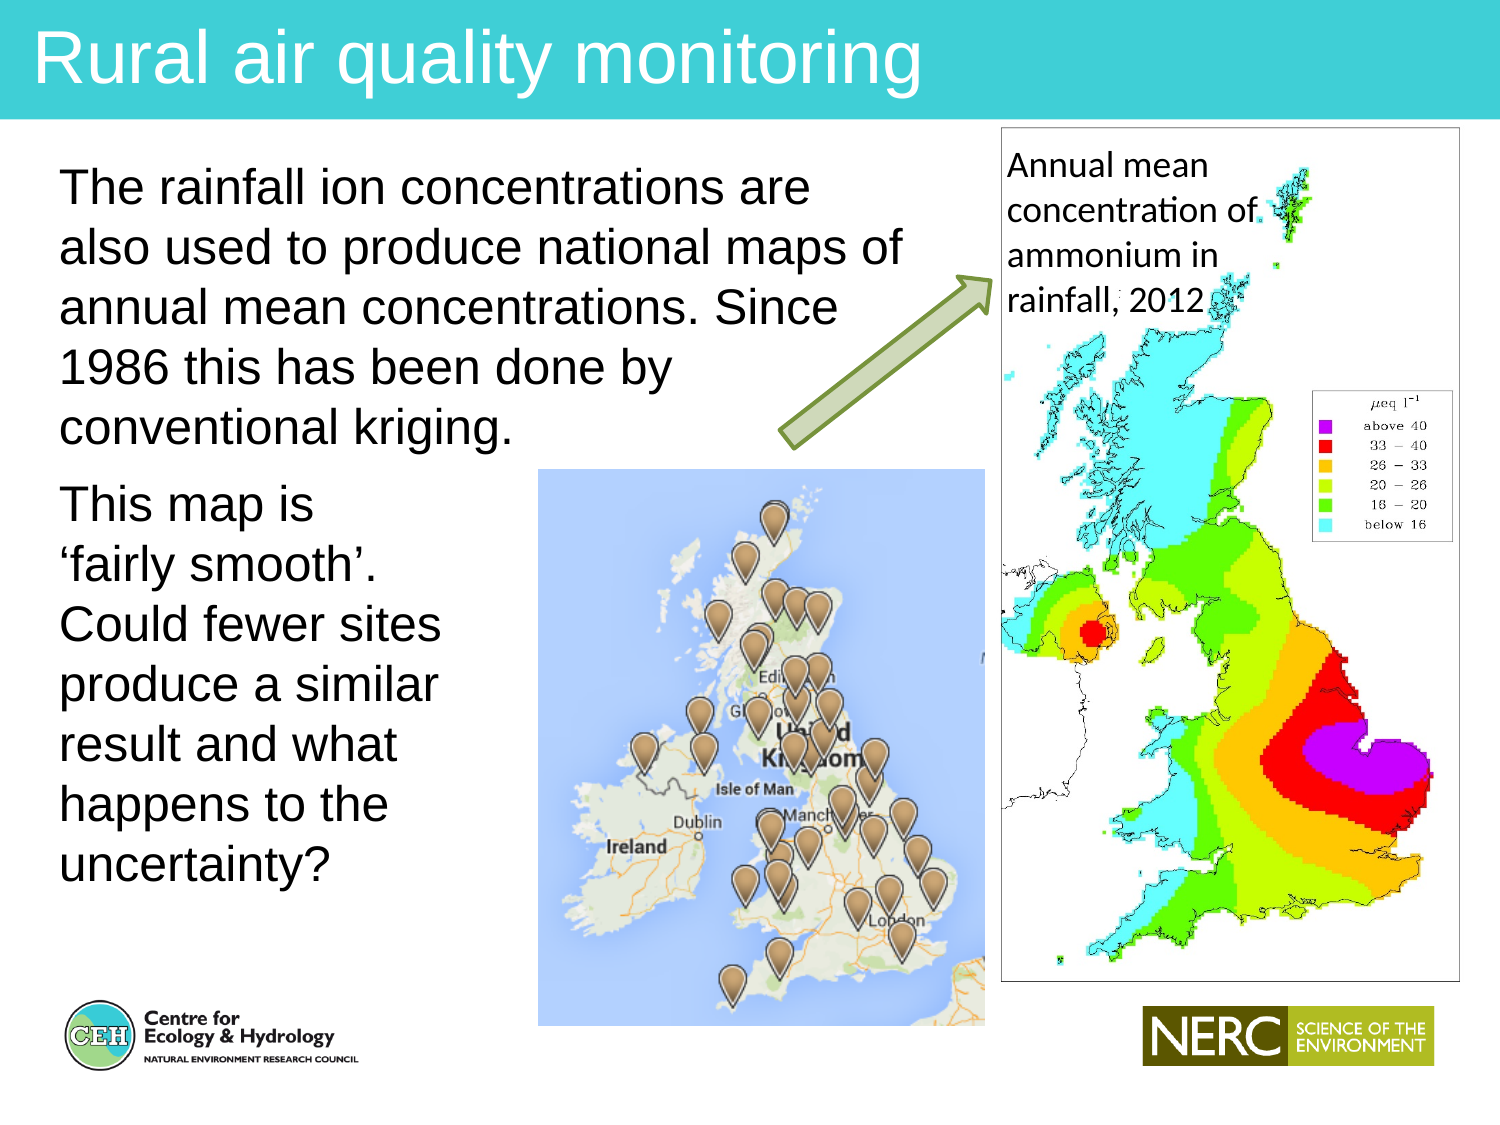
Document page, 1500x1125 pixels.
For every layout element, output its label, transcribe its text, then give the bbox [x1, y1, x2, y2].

text_box [777, 274, 984, 451]
picture [63, 998, 359, 1071]
text_box This map is ‘fairly smooth’. Could fewer sites produce a similar result and what happens to the uncertainty? [0, 423, 502, 950]
picture [537, 469, 985, 1026]
list The rainfall ion concentrations are also used to produce national maps of annual mean concentrations. Since 1986 this has been done by conventional kriging. [0, 114, 969, 634]
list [989, 120, 1467, 988]
list Rural air quality monitoring [0, 0, 1473, 114]
picture [1139, 1003, 1436, 1068]
